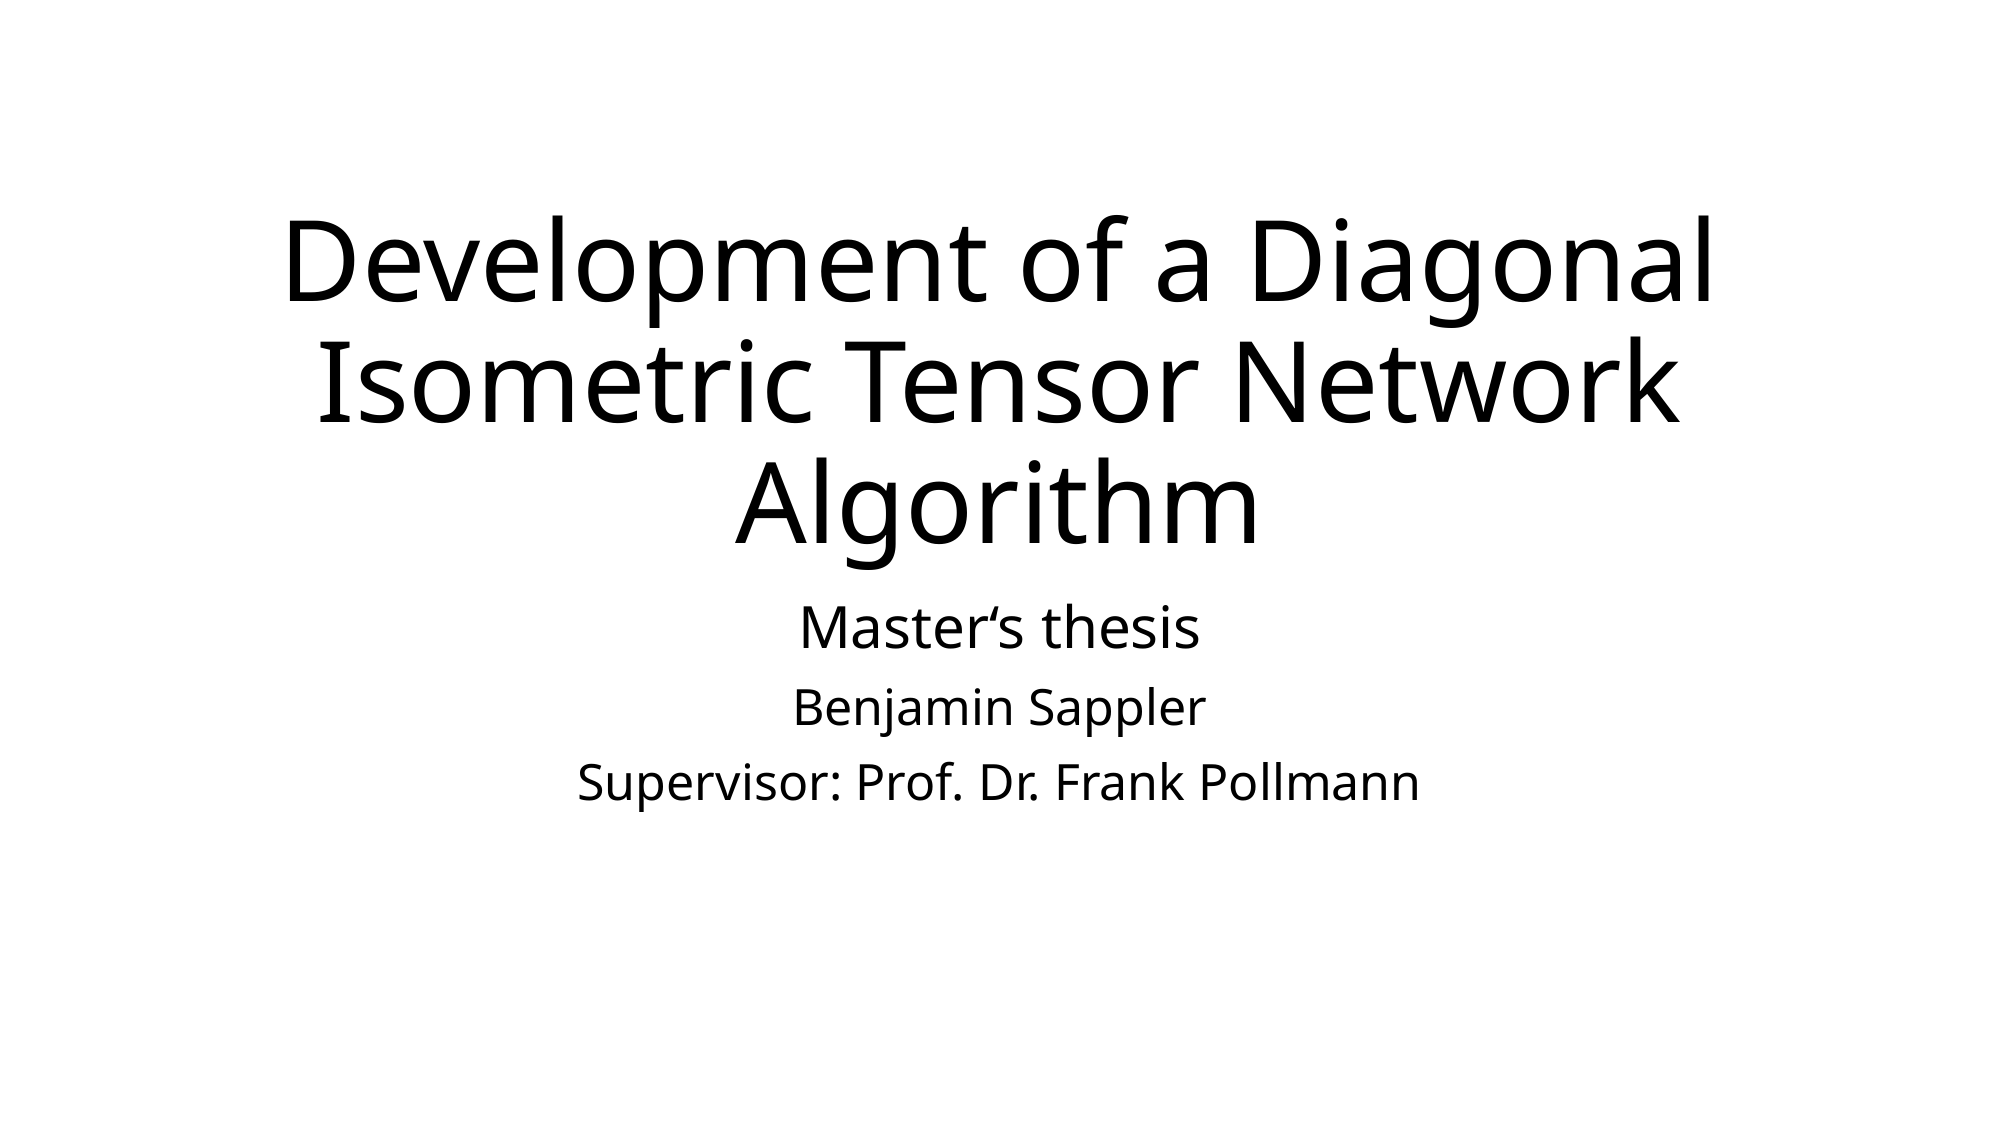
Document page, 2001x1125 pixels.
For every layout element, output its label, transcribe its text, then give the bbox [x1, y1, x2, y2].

title Development of a Diagonal Isometric Tensor Network Algorithm [249, 184, 1750, 576]
subtitle Master‘s thesis Benjamin Sappler Supervisor: Prof. Dr. Frank Pollmann [249, 590, 1750, 863]
